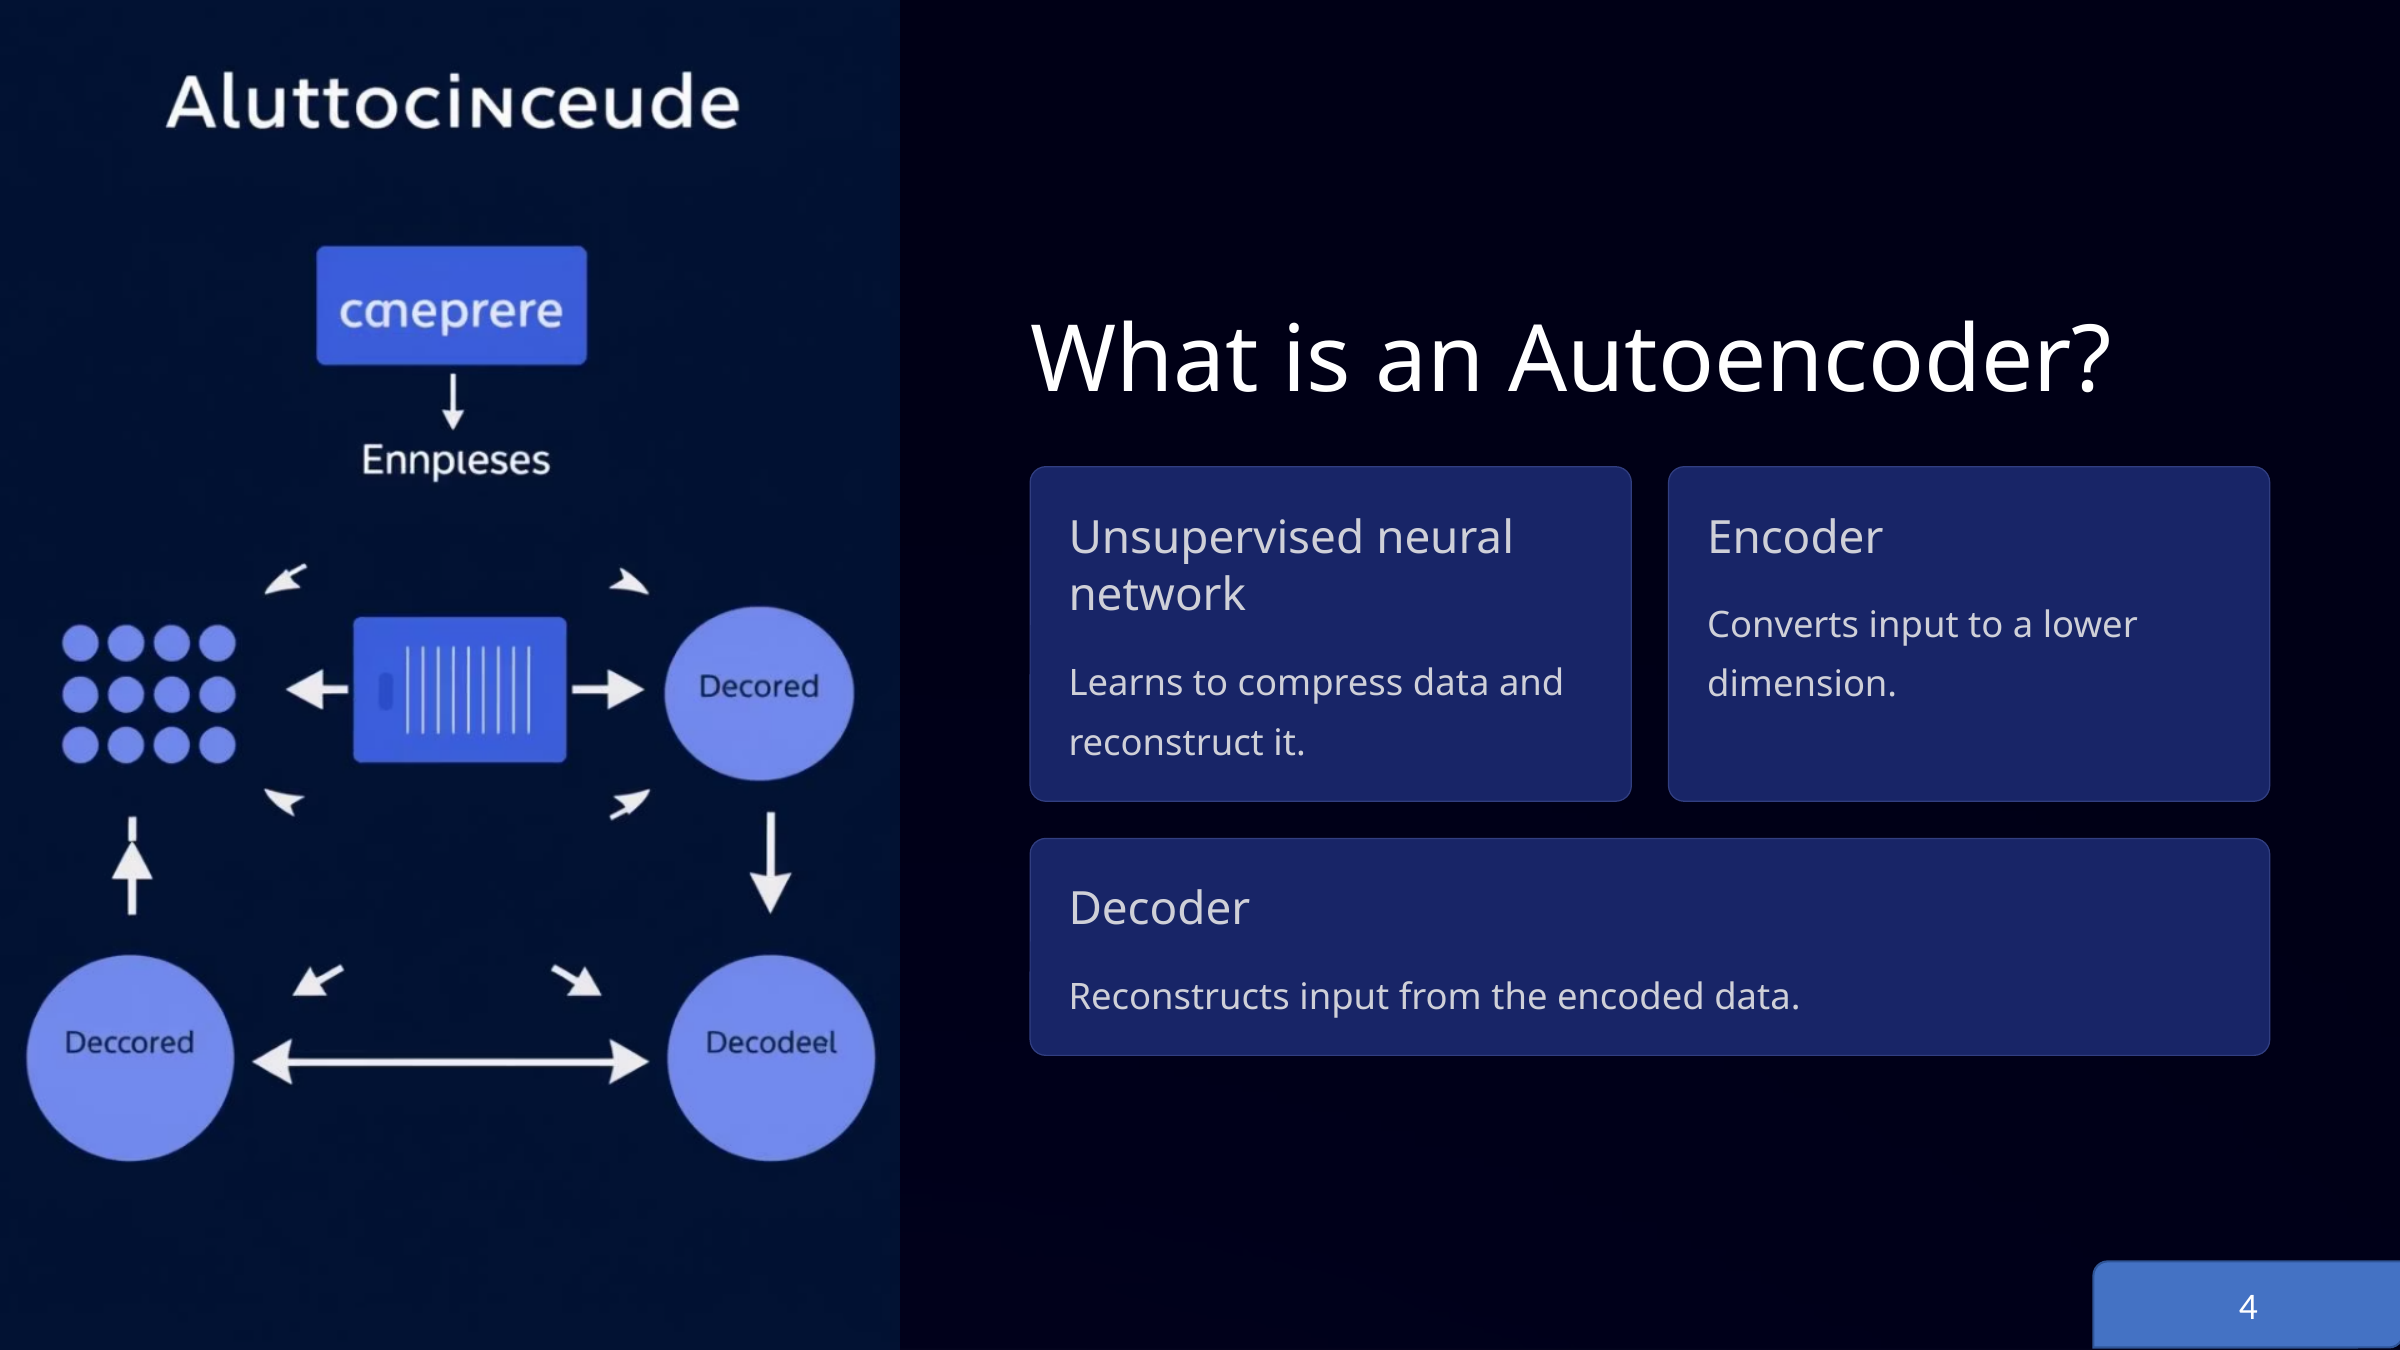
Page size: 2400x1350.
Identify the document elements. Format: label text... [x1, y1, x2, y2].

text_box Reconstructs input from the encoded data. [1068, 957, 2232, 1017]
text_box Decoder [1068, 876, 1534, 935]
text_box 4 [2092, 1260, 2400, 1349]
text_box Converts input to a lower dimension. [1706, 585, 2232, 705]
text_box [1668, 466, 2270, 802]
text_box What is an Autoencoder? [1030, 294, 2067, 411]
text_box Encoder [1706, 505, 2173, 564]
picture [0, 0, 900, 1350]
text_box [1030, 838, 2270, 1056]
text_box [1030, 466, 1632, 802]
text_box Unsupervised neural network [1068, 505, 1593, 622]
text_box Learns to compress data and reconstruct it. [1068, 643, 1593, 763]
